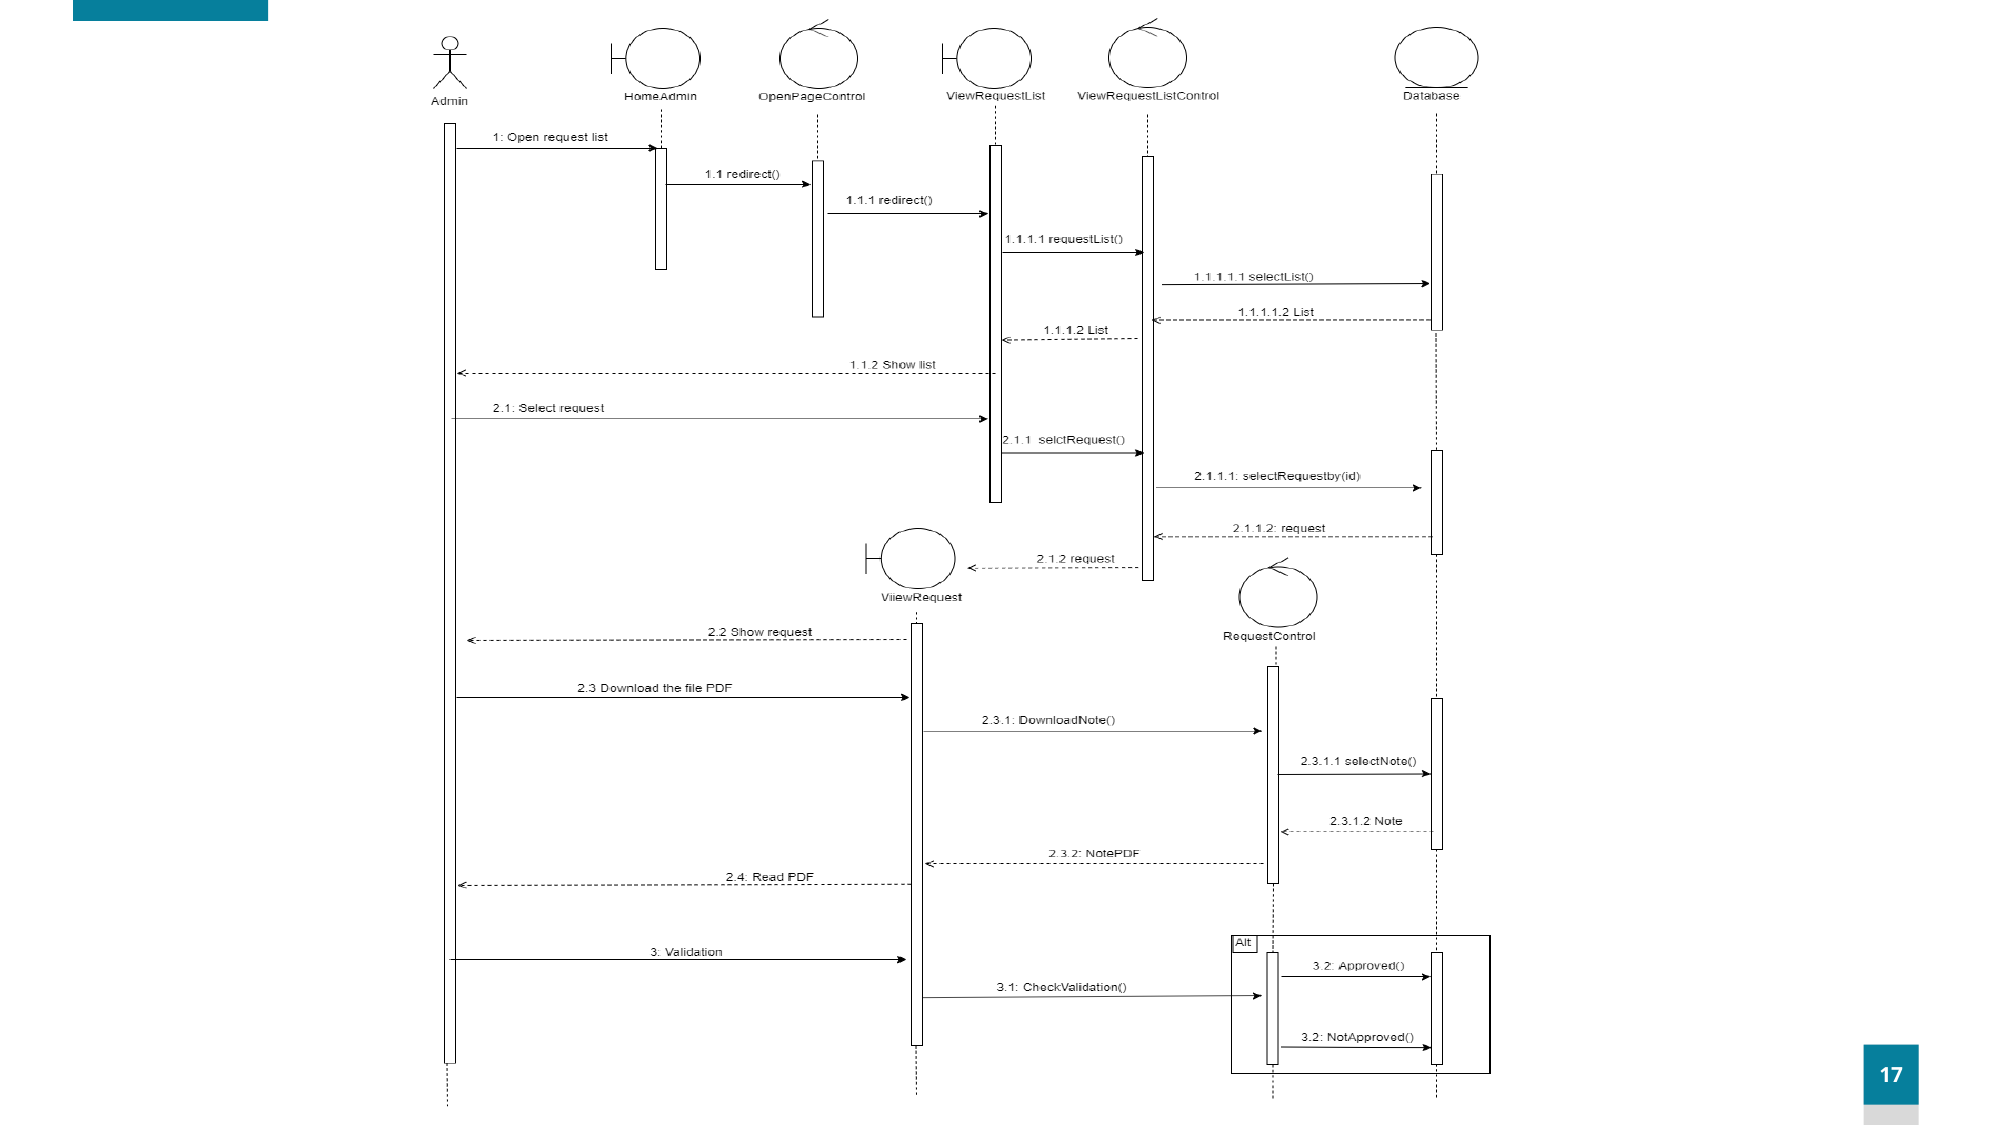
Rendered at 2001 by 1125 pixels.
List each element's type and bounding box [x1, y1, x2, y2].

picture [431, 18, 1491, 1107]
